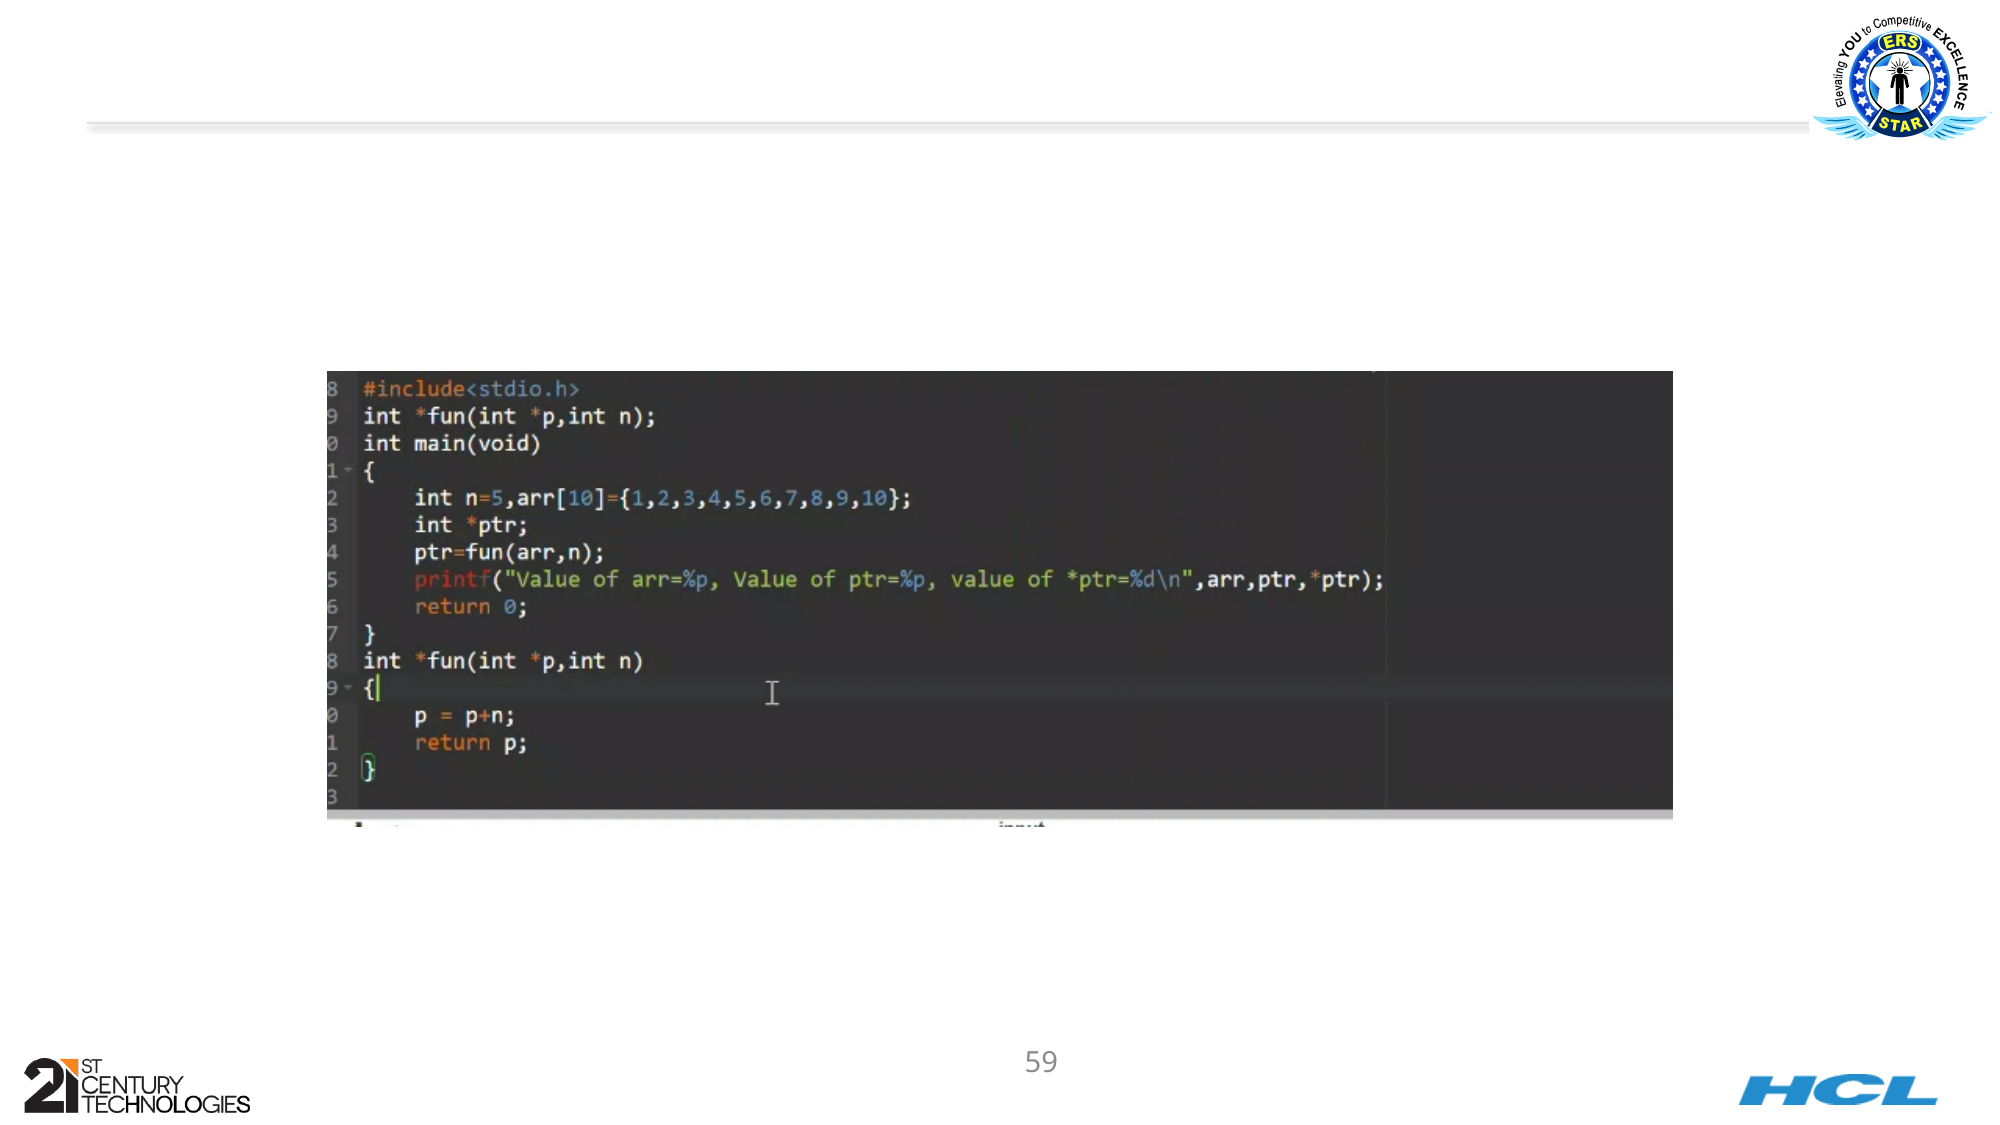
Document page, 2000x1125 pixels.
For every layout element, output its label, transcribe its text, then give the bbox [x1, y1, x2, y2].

slide_number 59 [808, 1033, 1275, 1094]
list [326, 371, 1673, 827]
picture [1739, 1074, 1938, 1105]
picture [24, 1058, 250, 1113]
picture [1809, 10, 2000, 144]
